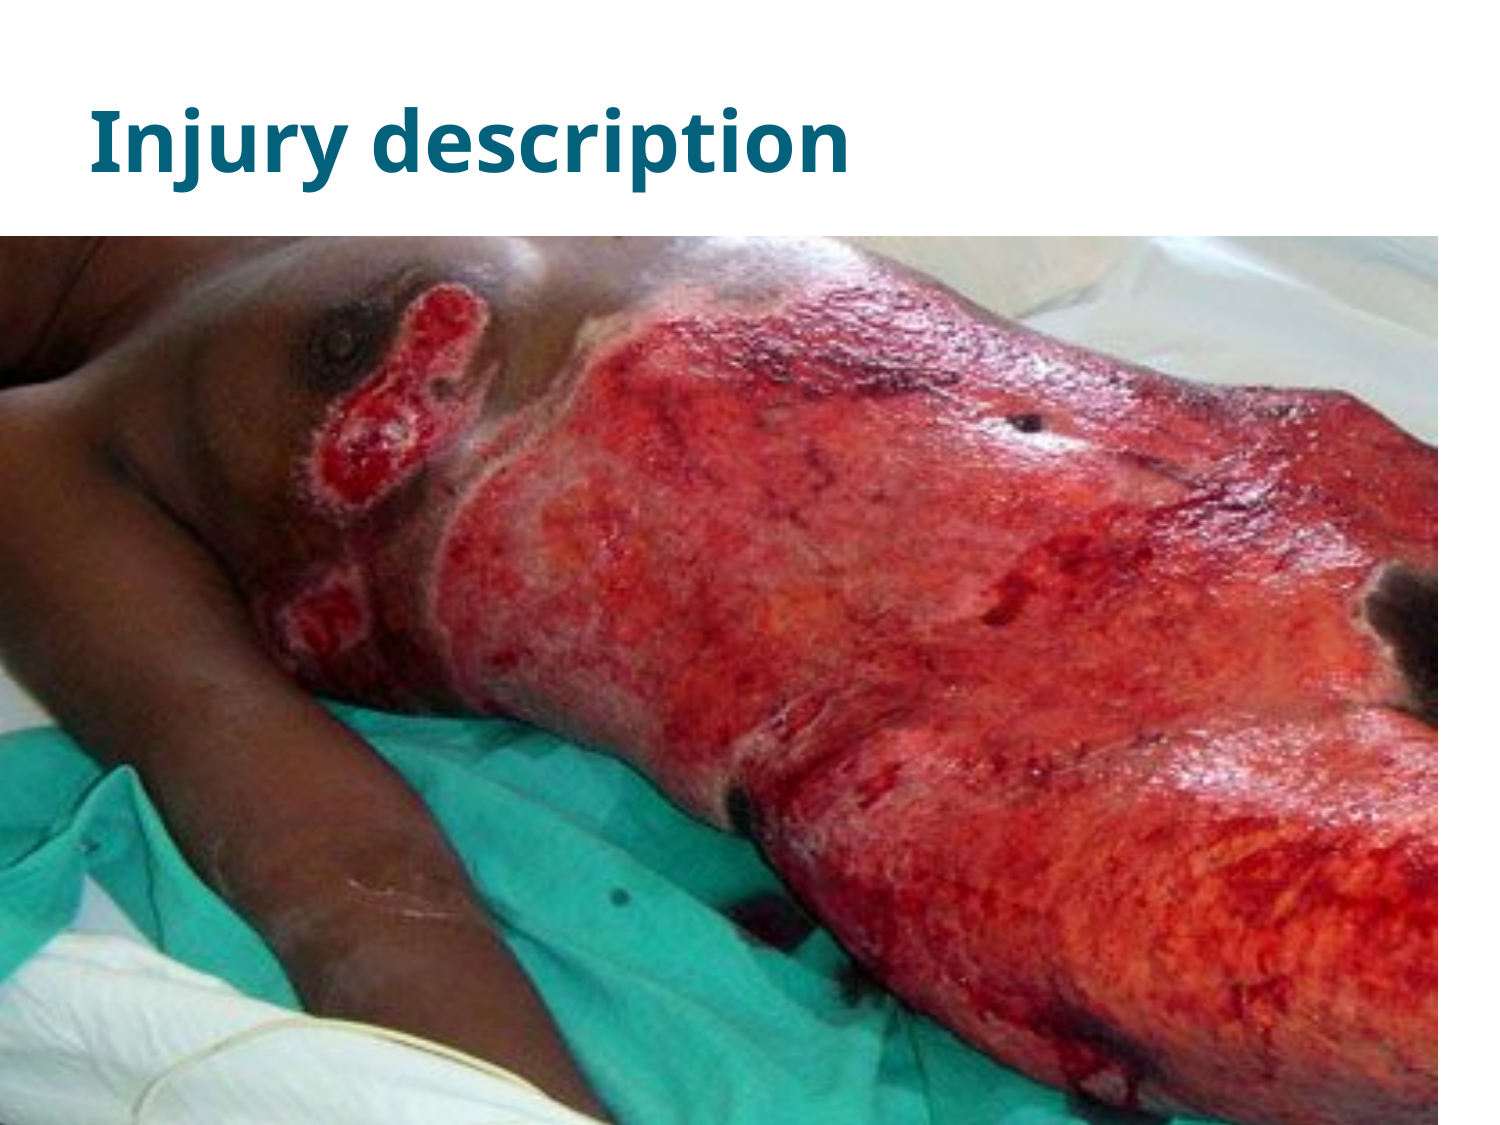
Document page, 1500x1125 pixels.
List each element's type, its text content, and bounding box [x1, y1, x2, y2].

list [0, 236, 1438, 1125]
title Injury description [75, 45, 1425, 233]
